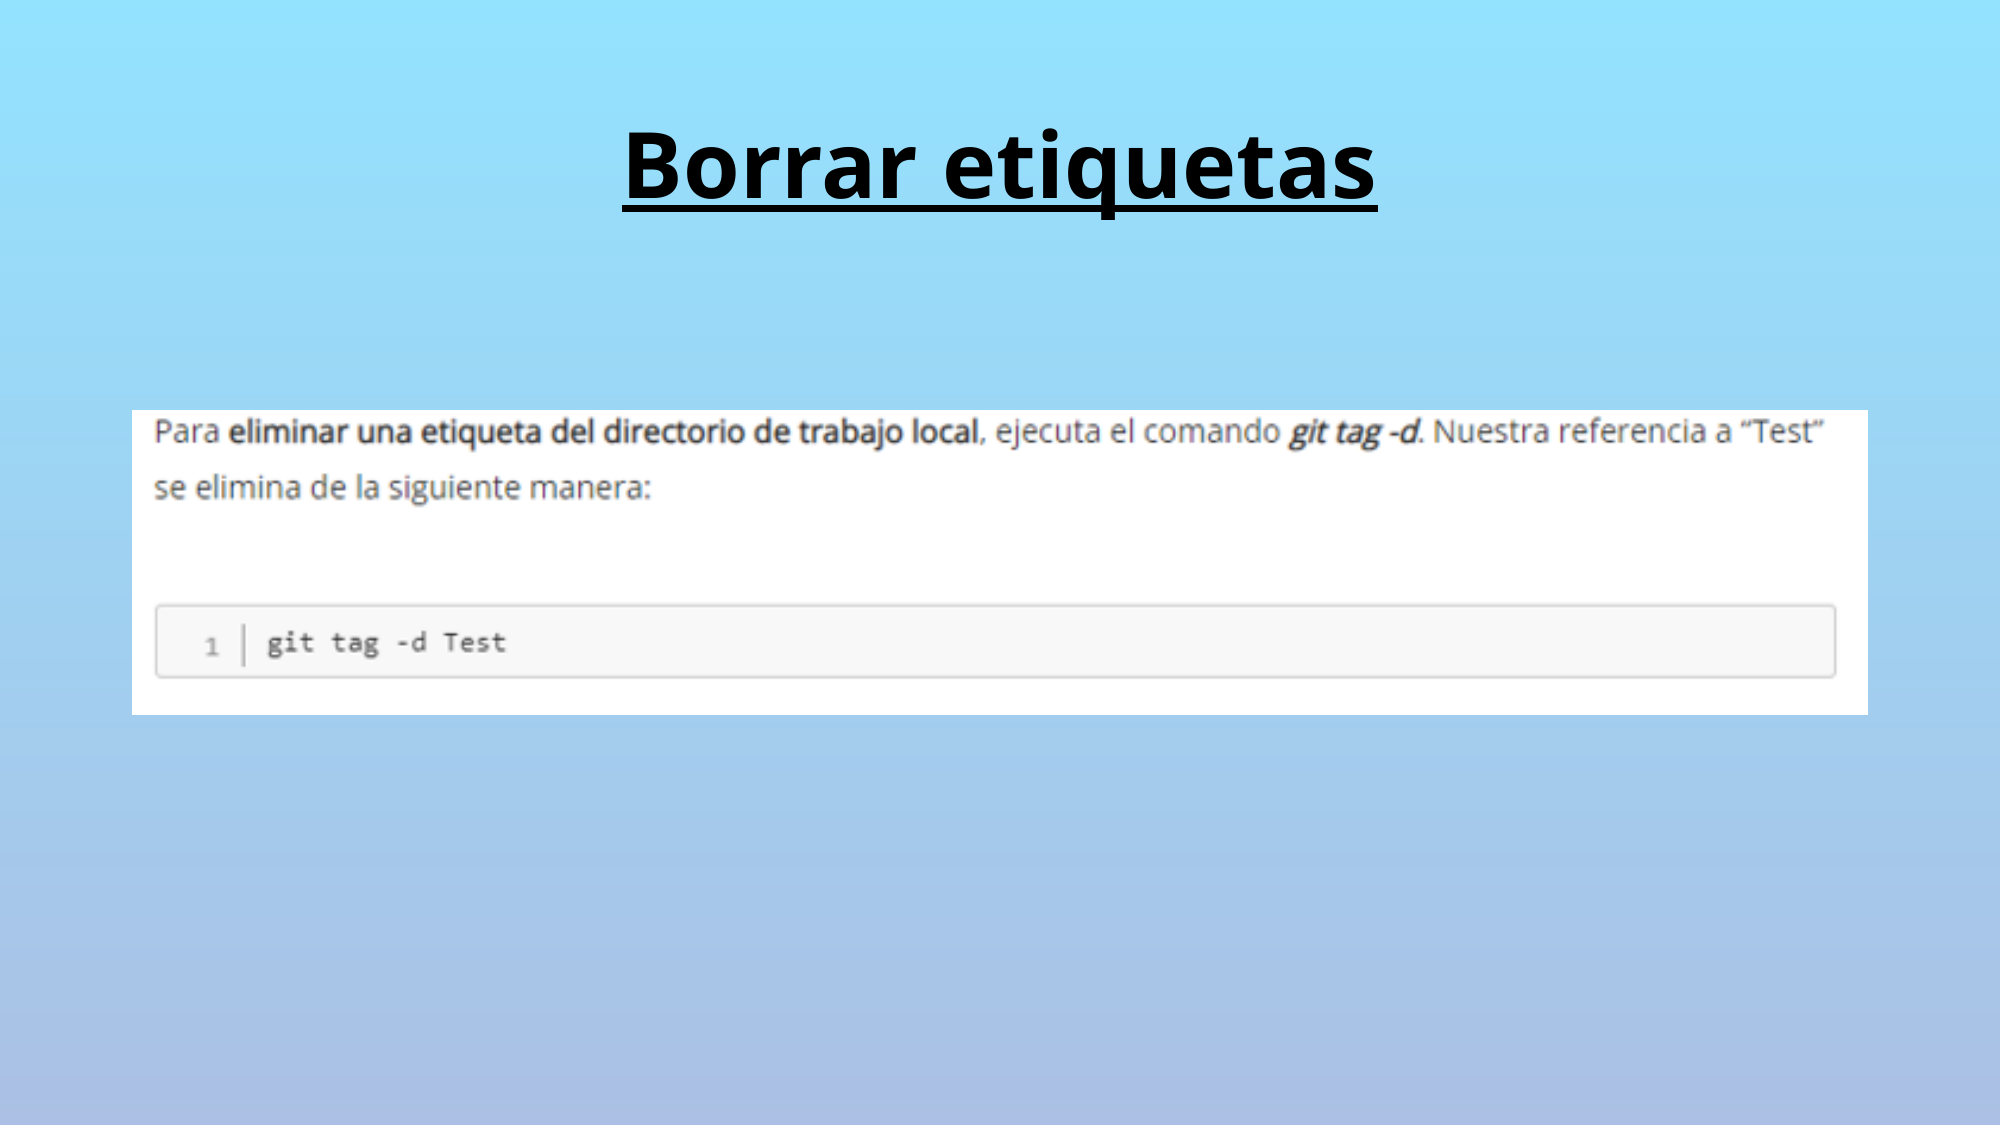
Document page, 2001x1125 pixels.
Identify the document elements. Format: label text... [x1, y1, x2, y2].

picture [132, 410, 1868, 715]
title Borrar etiquetas [137, 59, 1863, 278]
